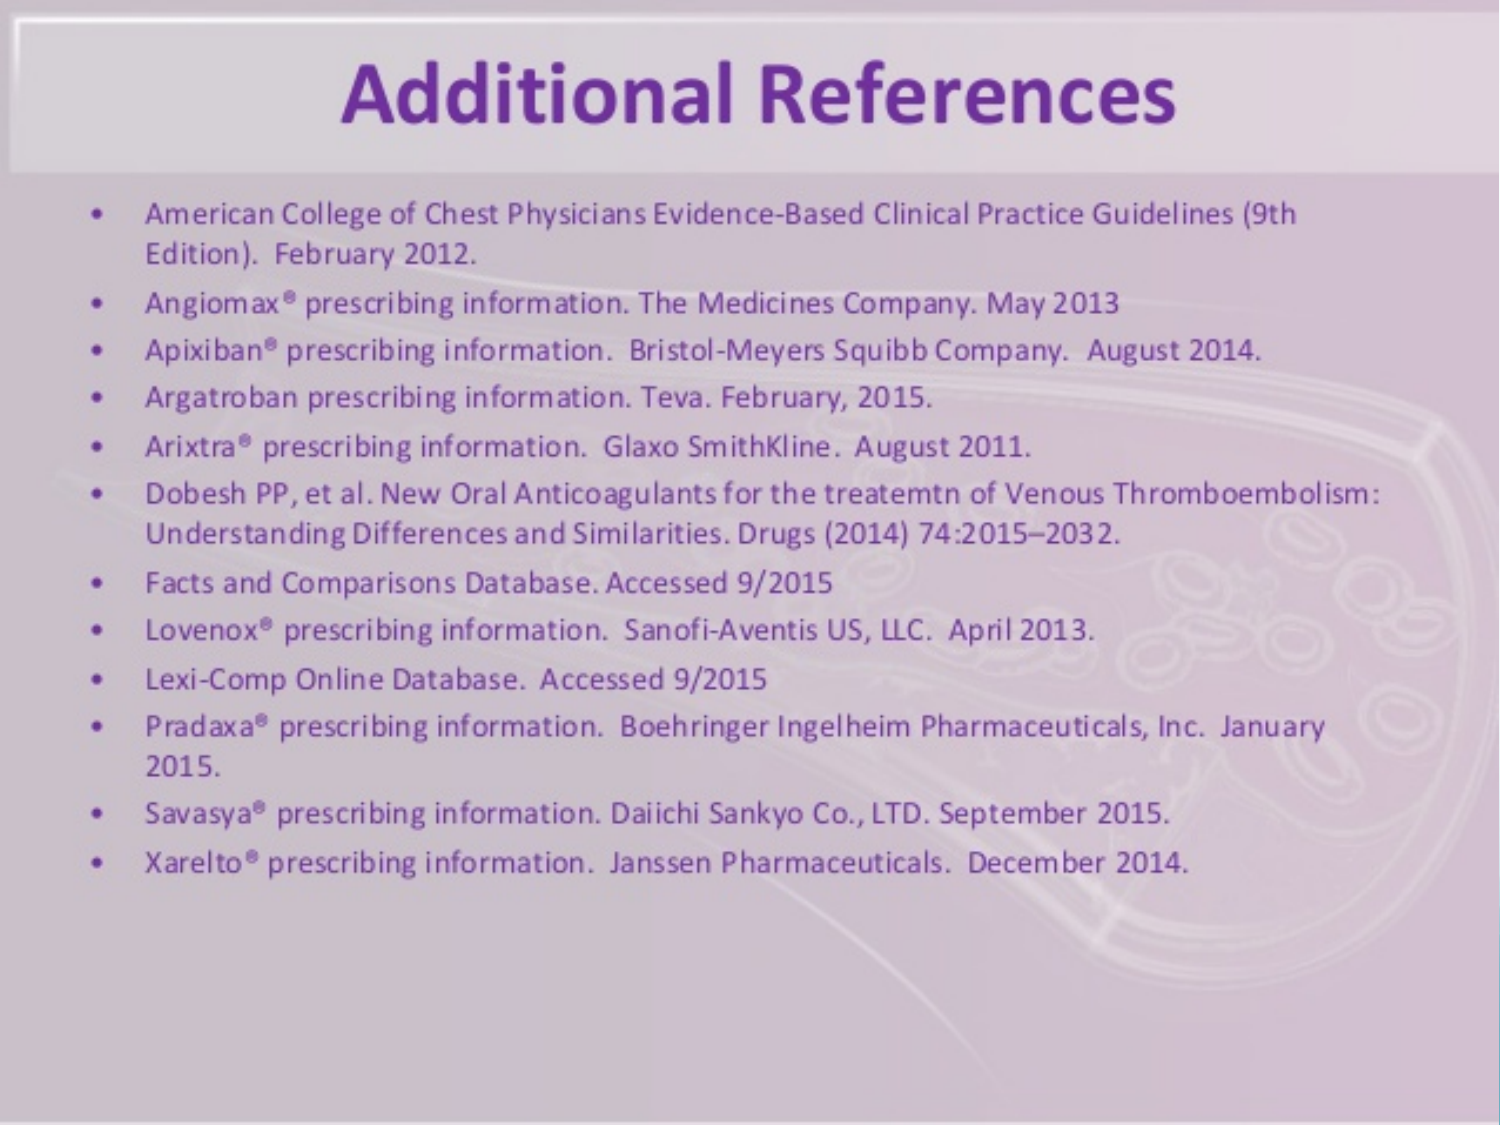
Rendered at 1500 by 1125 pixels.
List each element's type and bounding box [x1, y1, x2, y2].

list [0, 0, 1499, 1125]
